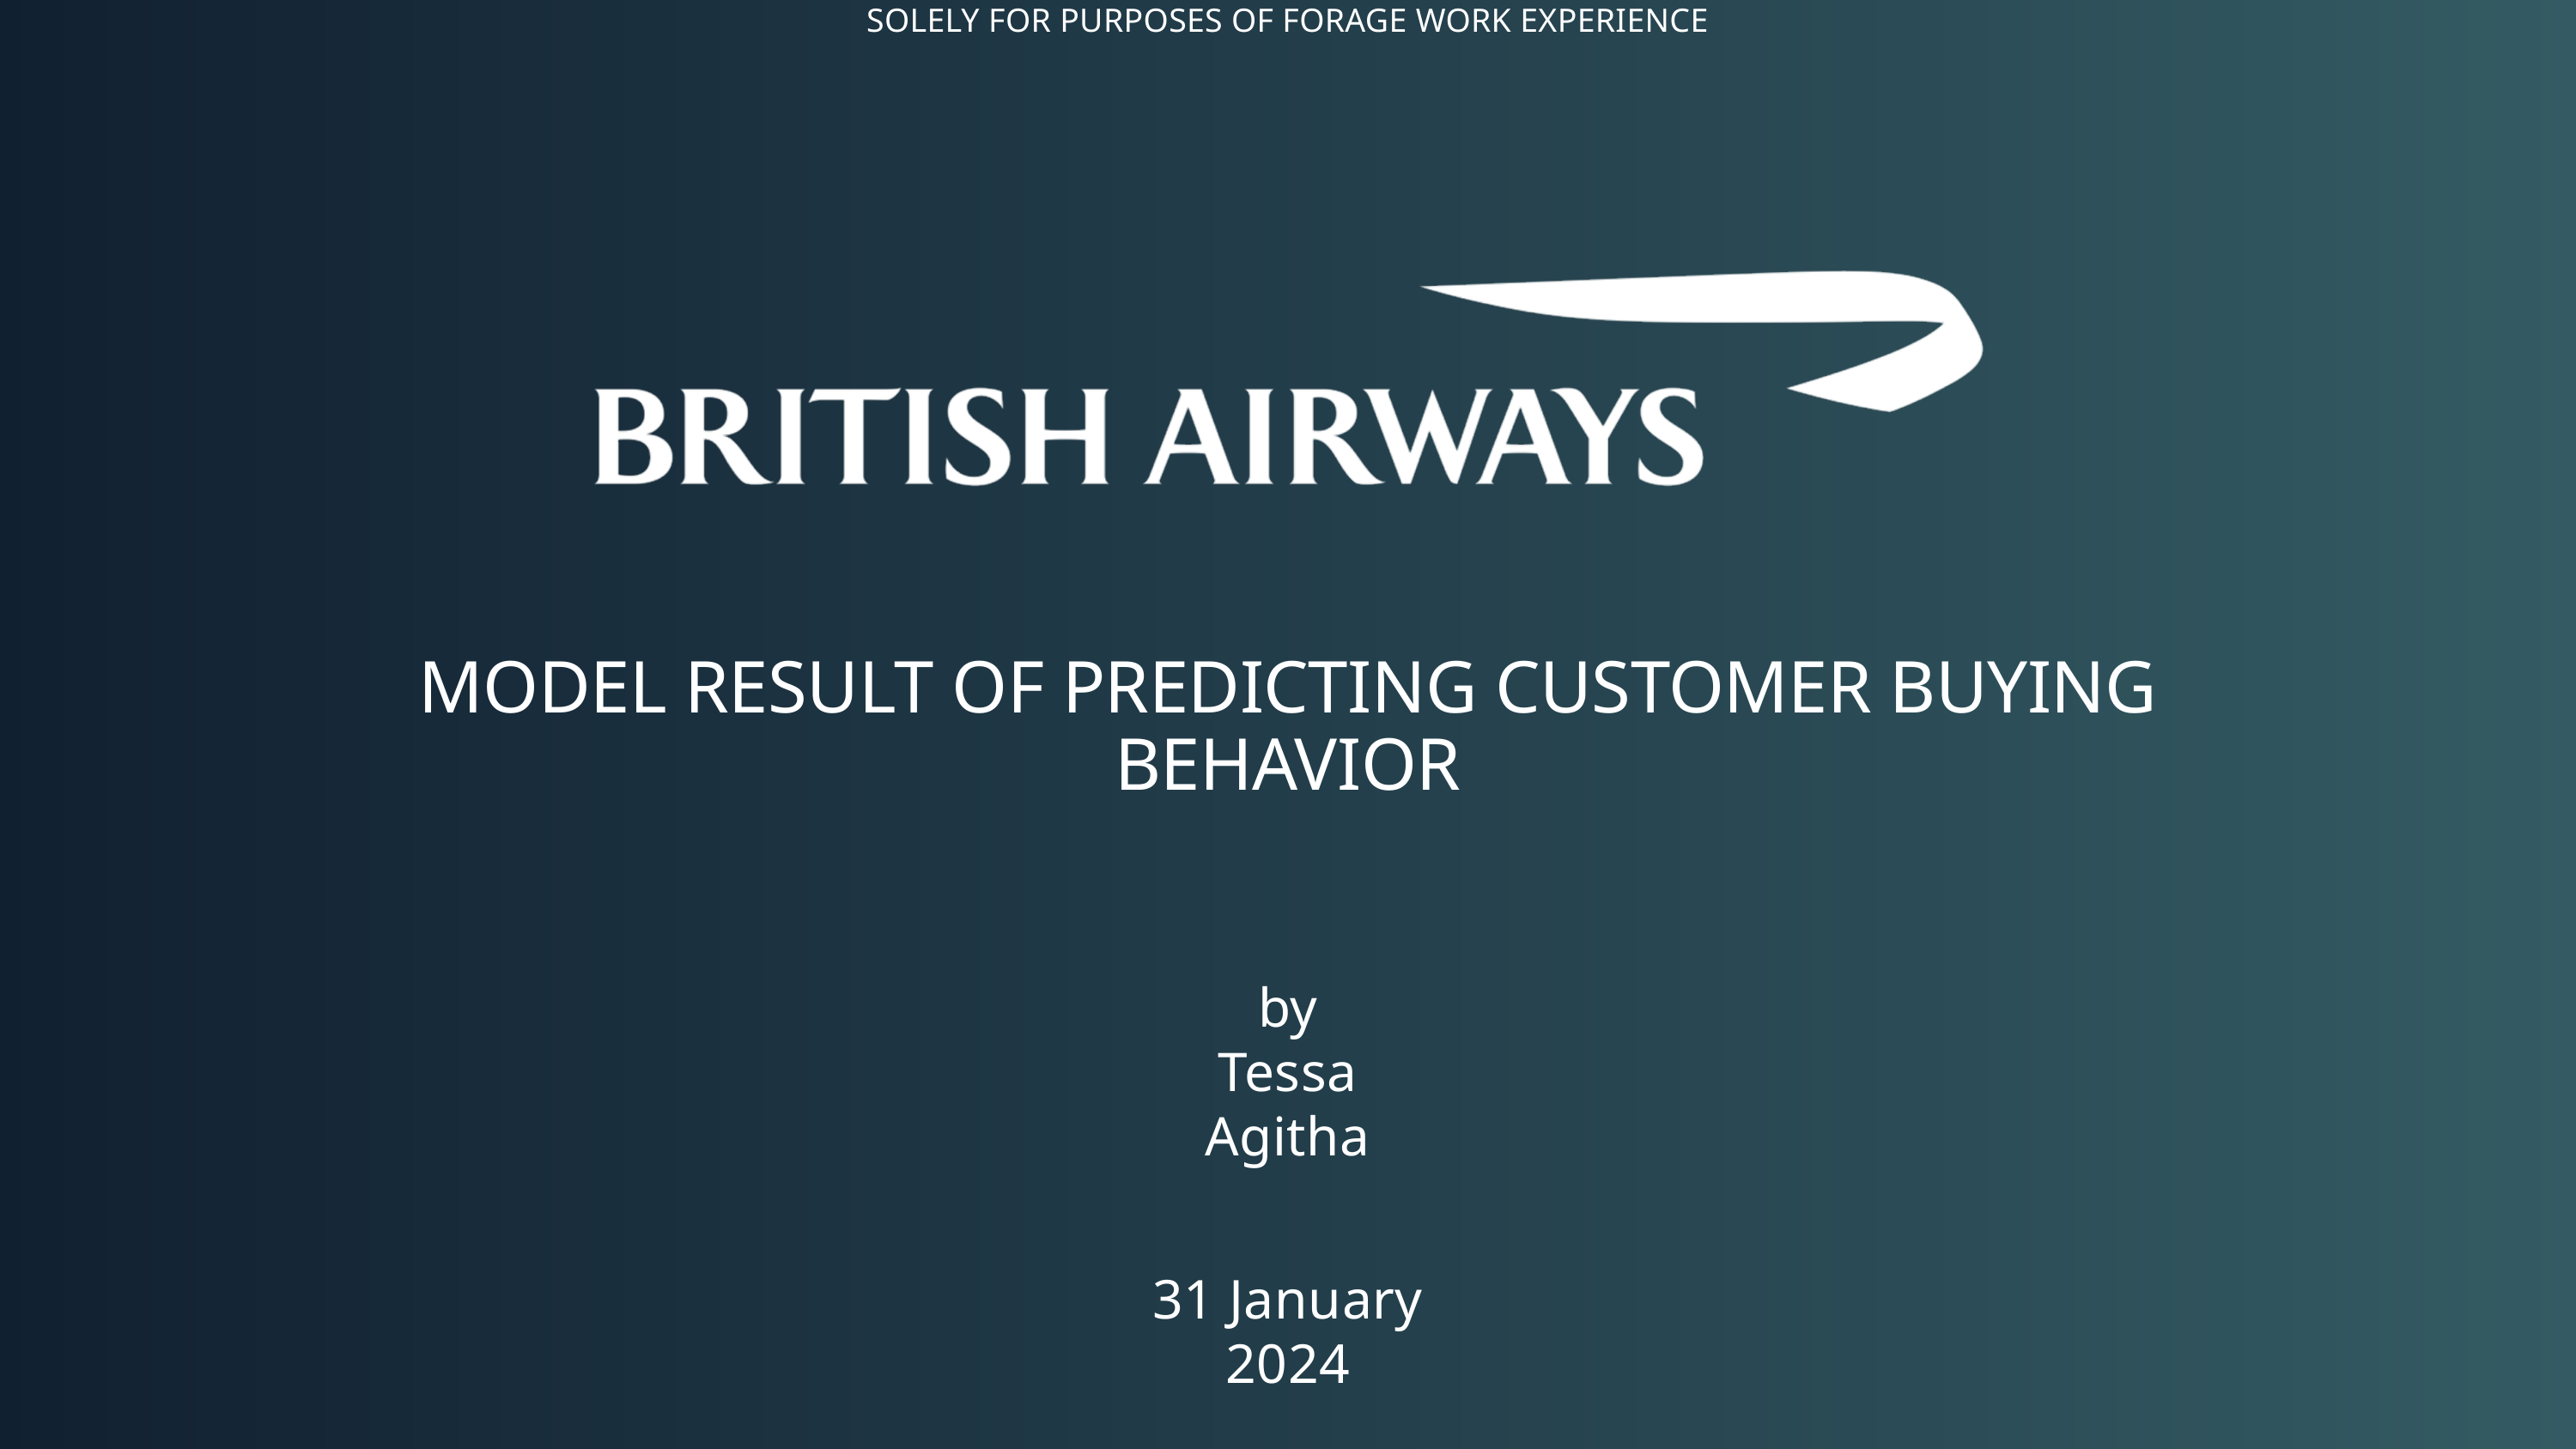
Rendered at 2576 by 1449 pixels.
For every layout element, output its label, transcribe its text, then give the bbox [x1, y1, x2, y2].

text_box 31 January 2024 [1085, 1264, 1491, 1394]
text_box by Tessa Agitha [1133, 973, 1443, 1167]
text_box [334, 270, 2242, 809]
text_box SOLELY FOR PURPOSES OF FORAGE WORK EXPERIENCE [866, 0, 1710, 39]
